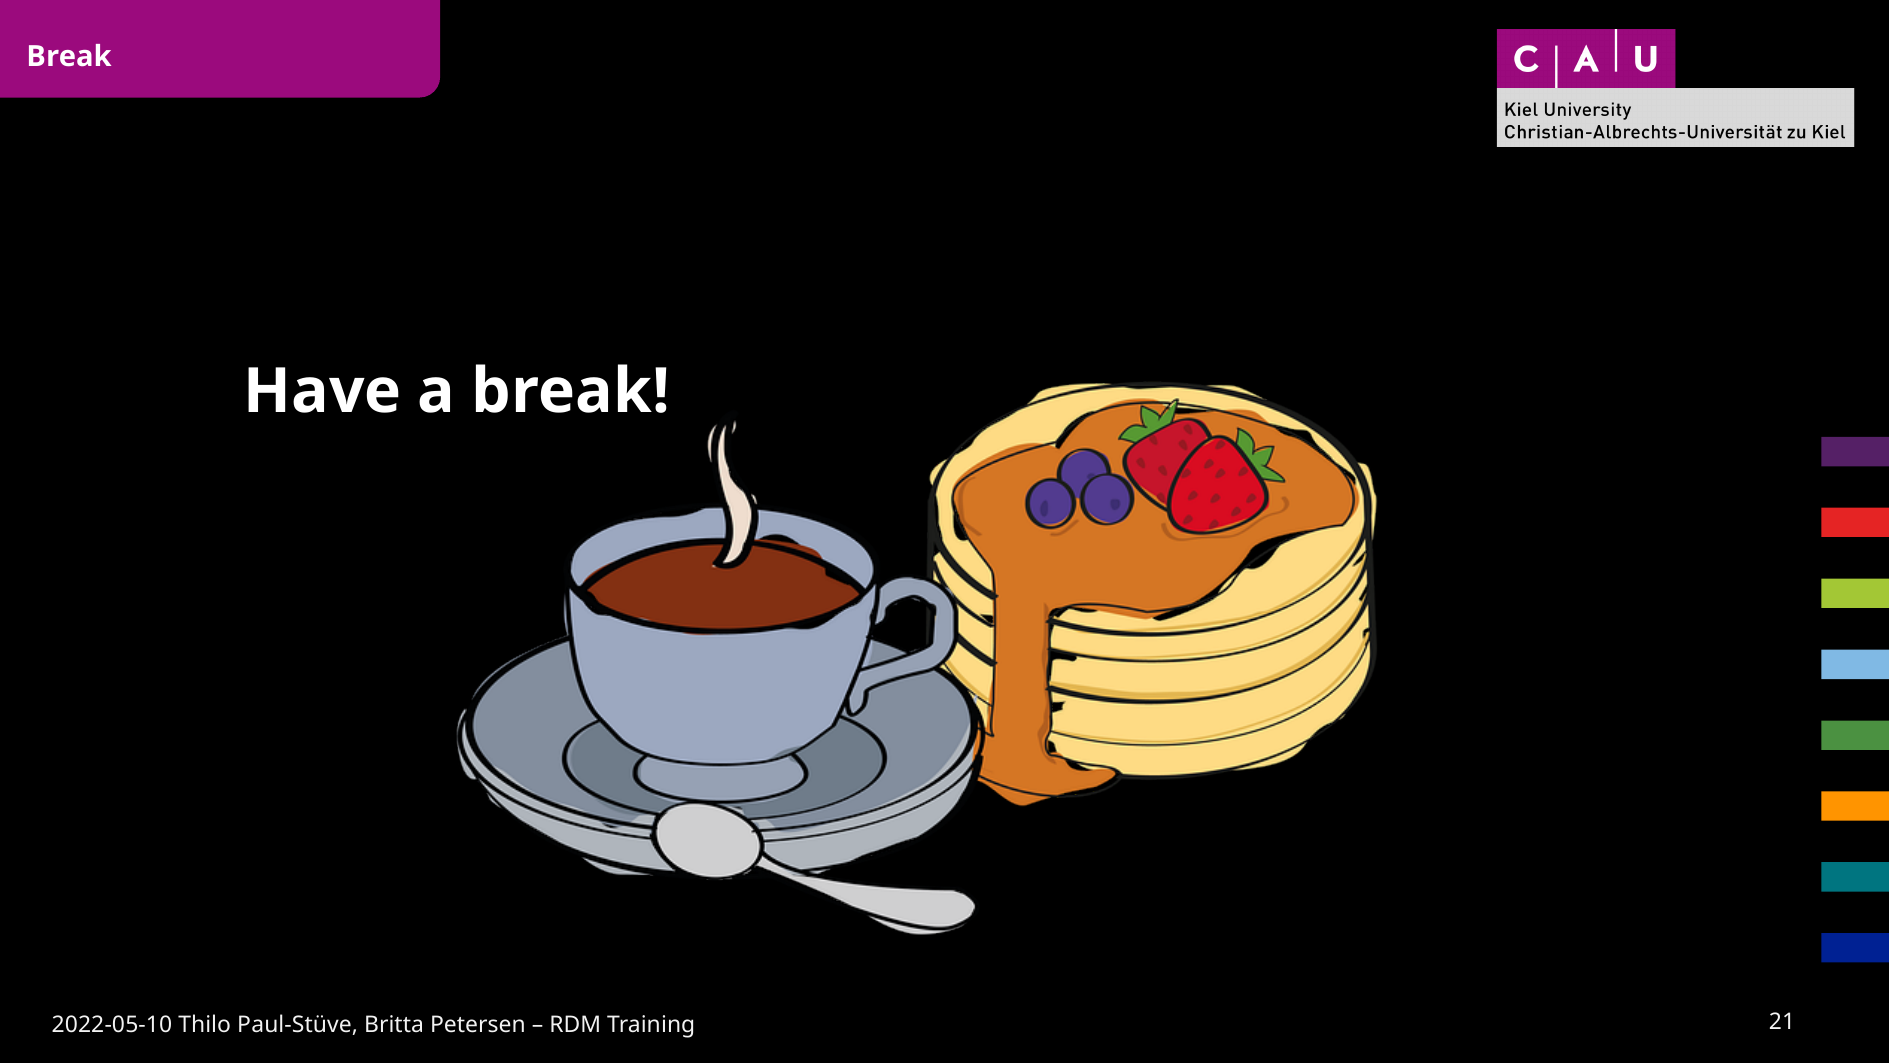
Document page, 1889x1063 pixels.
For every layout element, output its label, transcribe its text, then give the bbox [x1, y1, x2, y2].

slide_number 20 [1399, 1008, 1796, 1038]
text_box [0, 0, 443, 100]
title Have a break! [228, 318, 434, 456]
picture [439, 144, 1394, 1063]
text_box Break [11, 6, 447, 104]
picture [1496, 29, 1855, 147]
